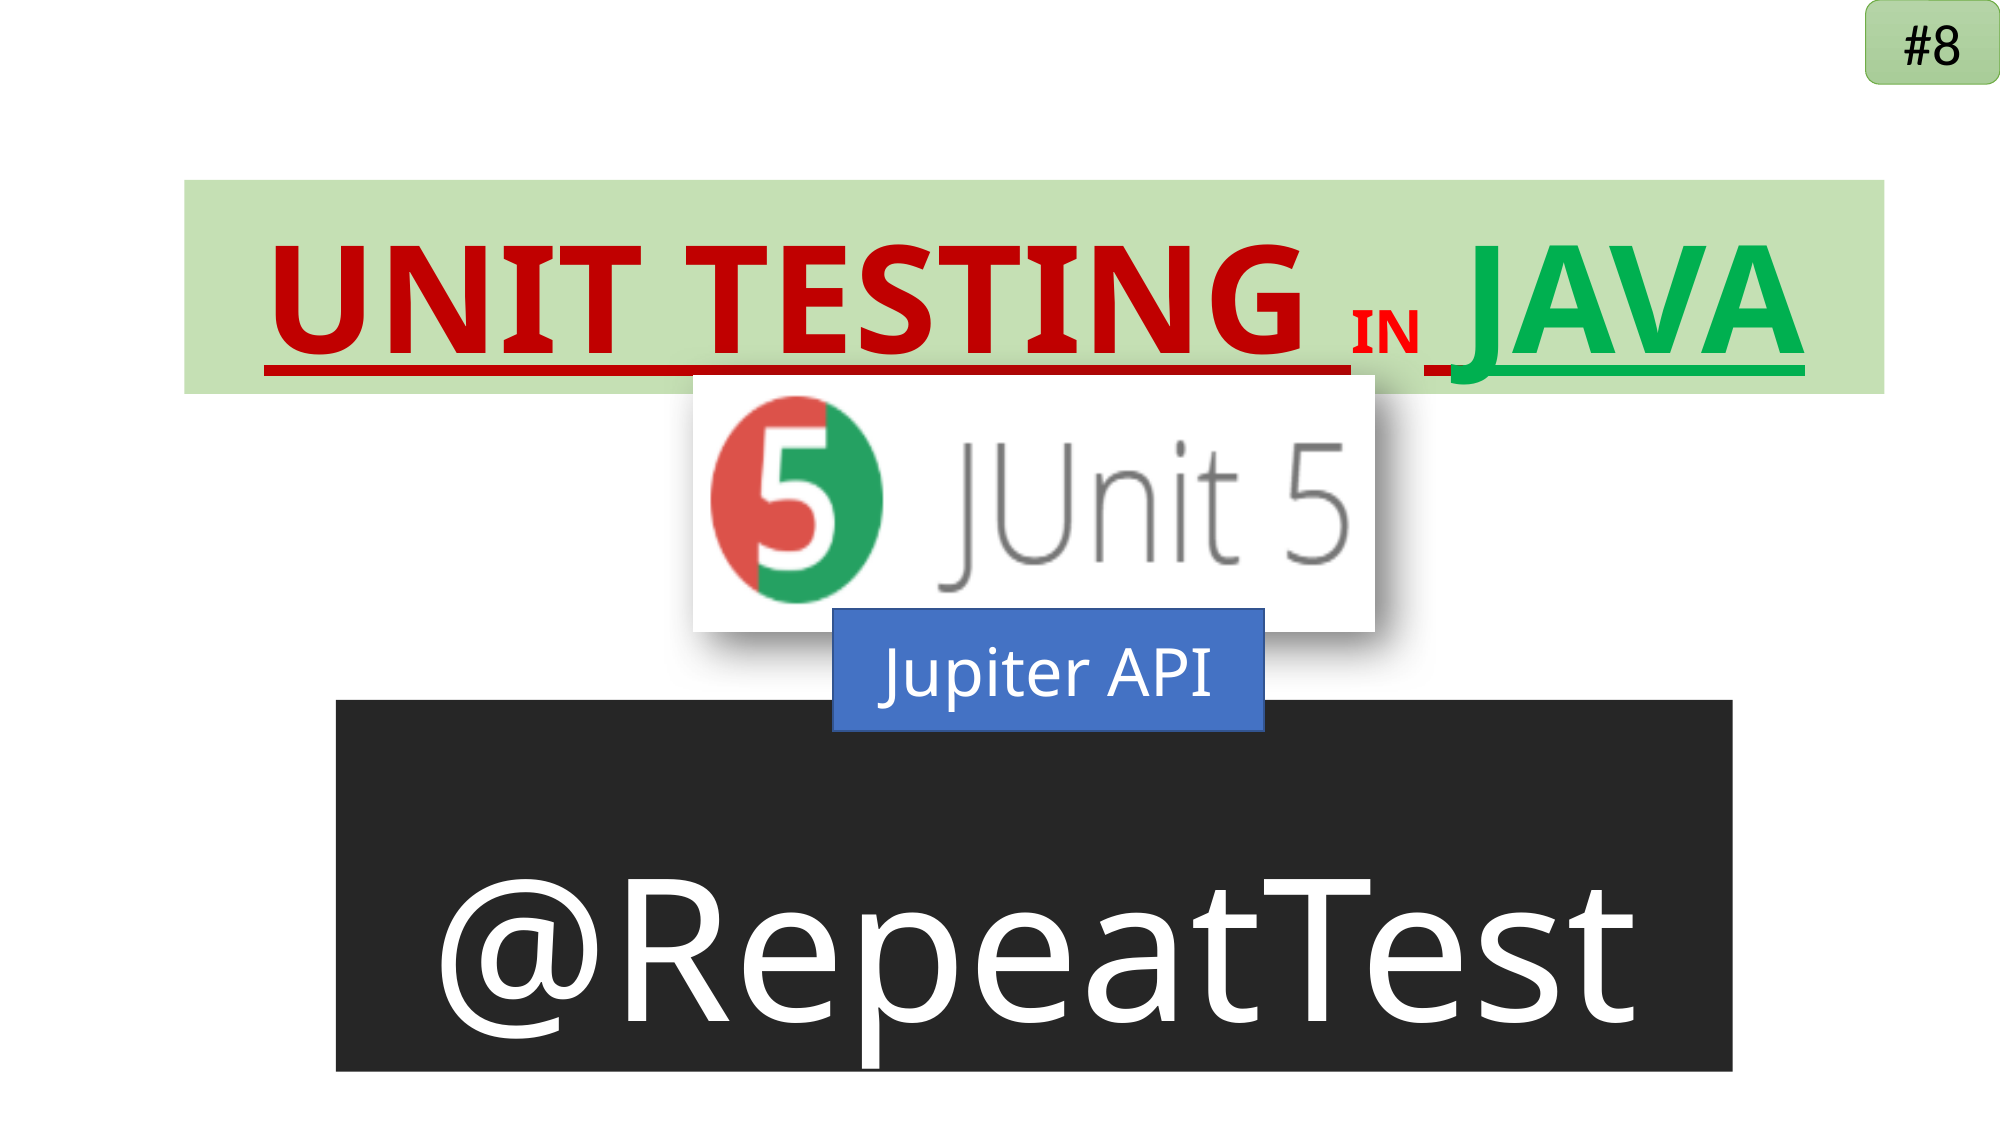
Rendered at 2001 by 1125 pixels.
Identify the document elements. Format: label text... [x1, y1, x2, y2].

text_box Jupiter API [832, 632, 1265, 732]
text_box #8 [1865, 0, 2000, 85]
text_box @RepeatTest [335, 699, 1733, 1072]
picture [693, 375, 1375, 632]
title UNIT TESTING IN JAVA [184, 179, 1885, 394]
